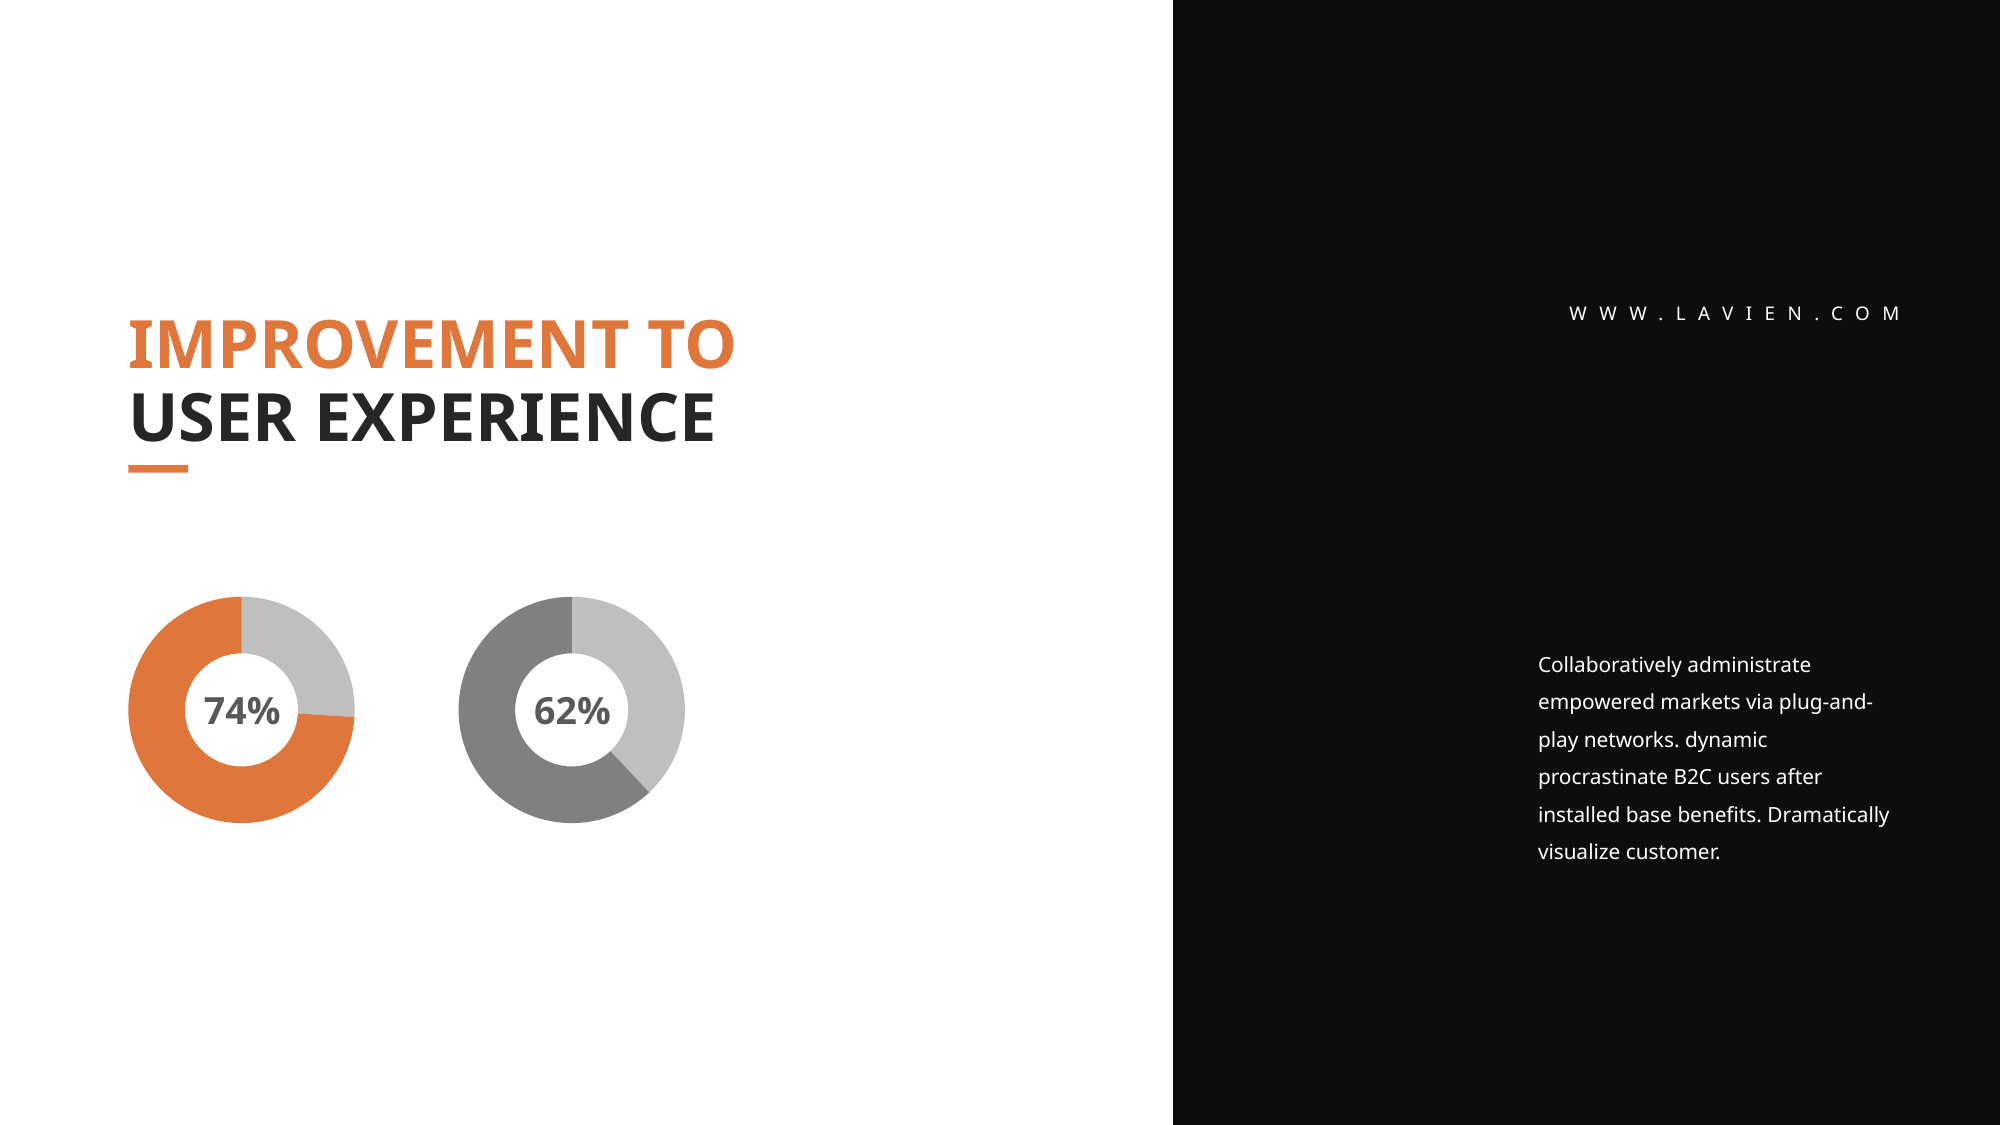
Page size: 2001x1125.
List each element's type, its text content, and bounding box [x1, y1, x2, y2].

text_box Collaboratively administrate empowered markets via plug-and-play networks. dynamic procrastinate B2C users after installed base benefits. Dramatically visualize customer. [1538, 638, 1900, 864]
text_box [1172, 0, 2000, 1125]
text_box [128, 596, 357, 824]
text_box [458, 596, 687, 824]
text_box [128, 307, 781, 473]
text_box WWW.LAVIEN.COM [1537, 301, 1899, 324]
